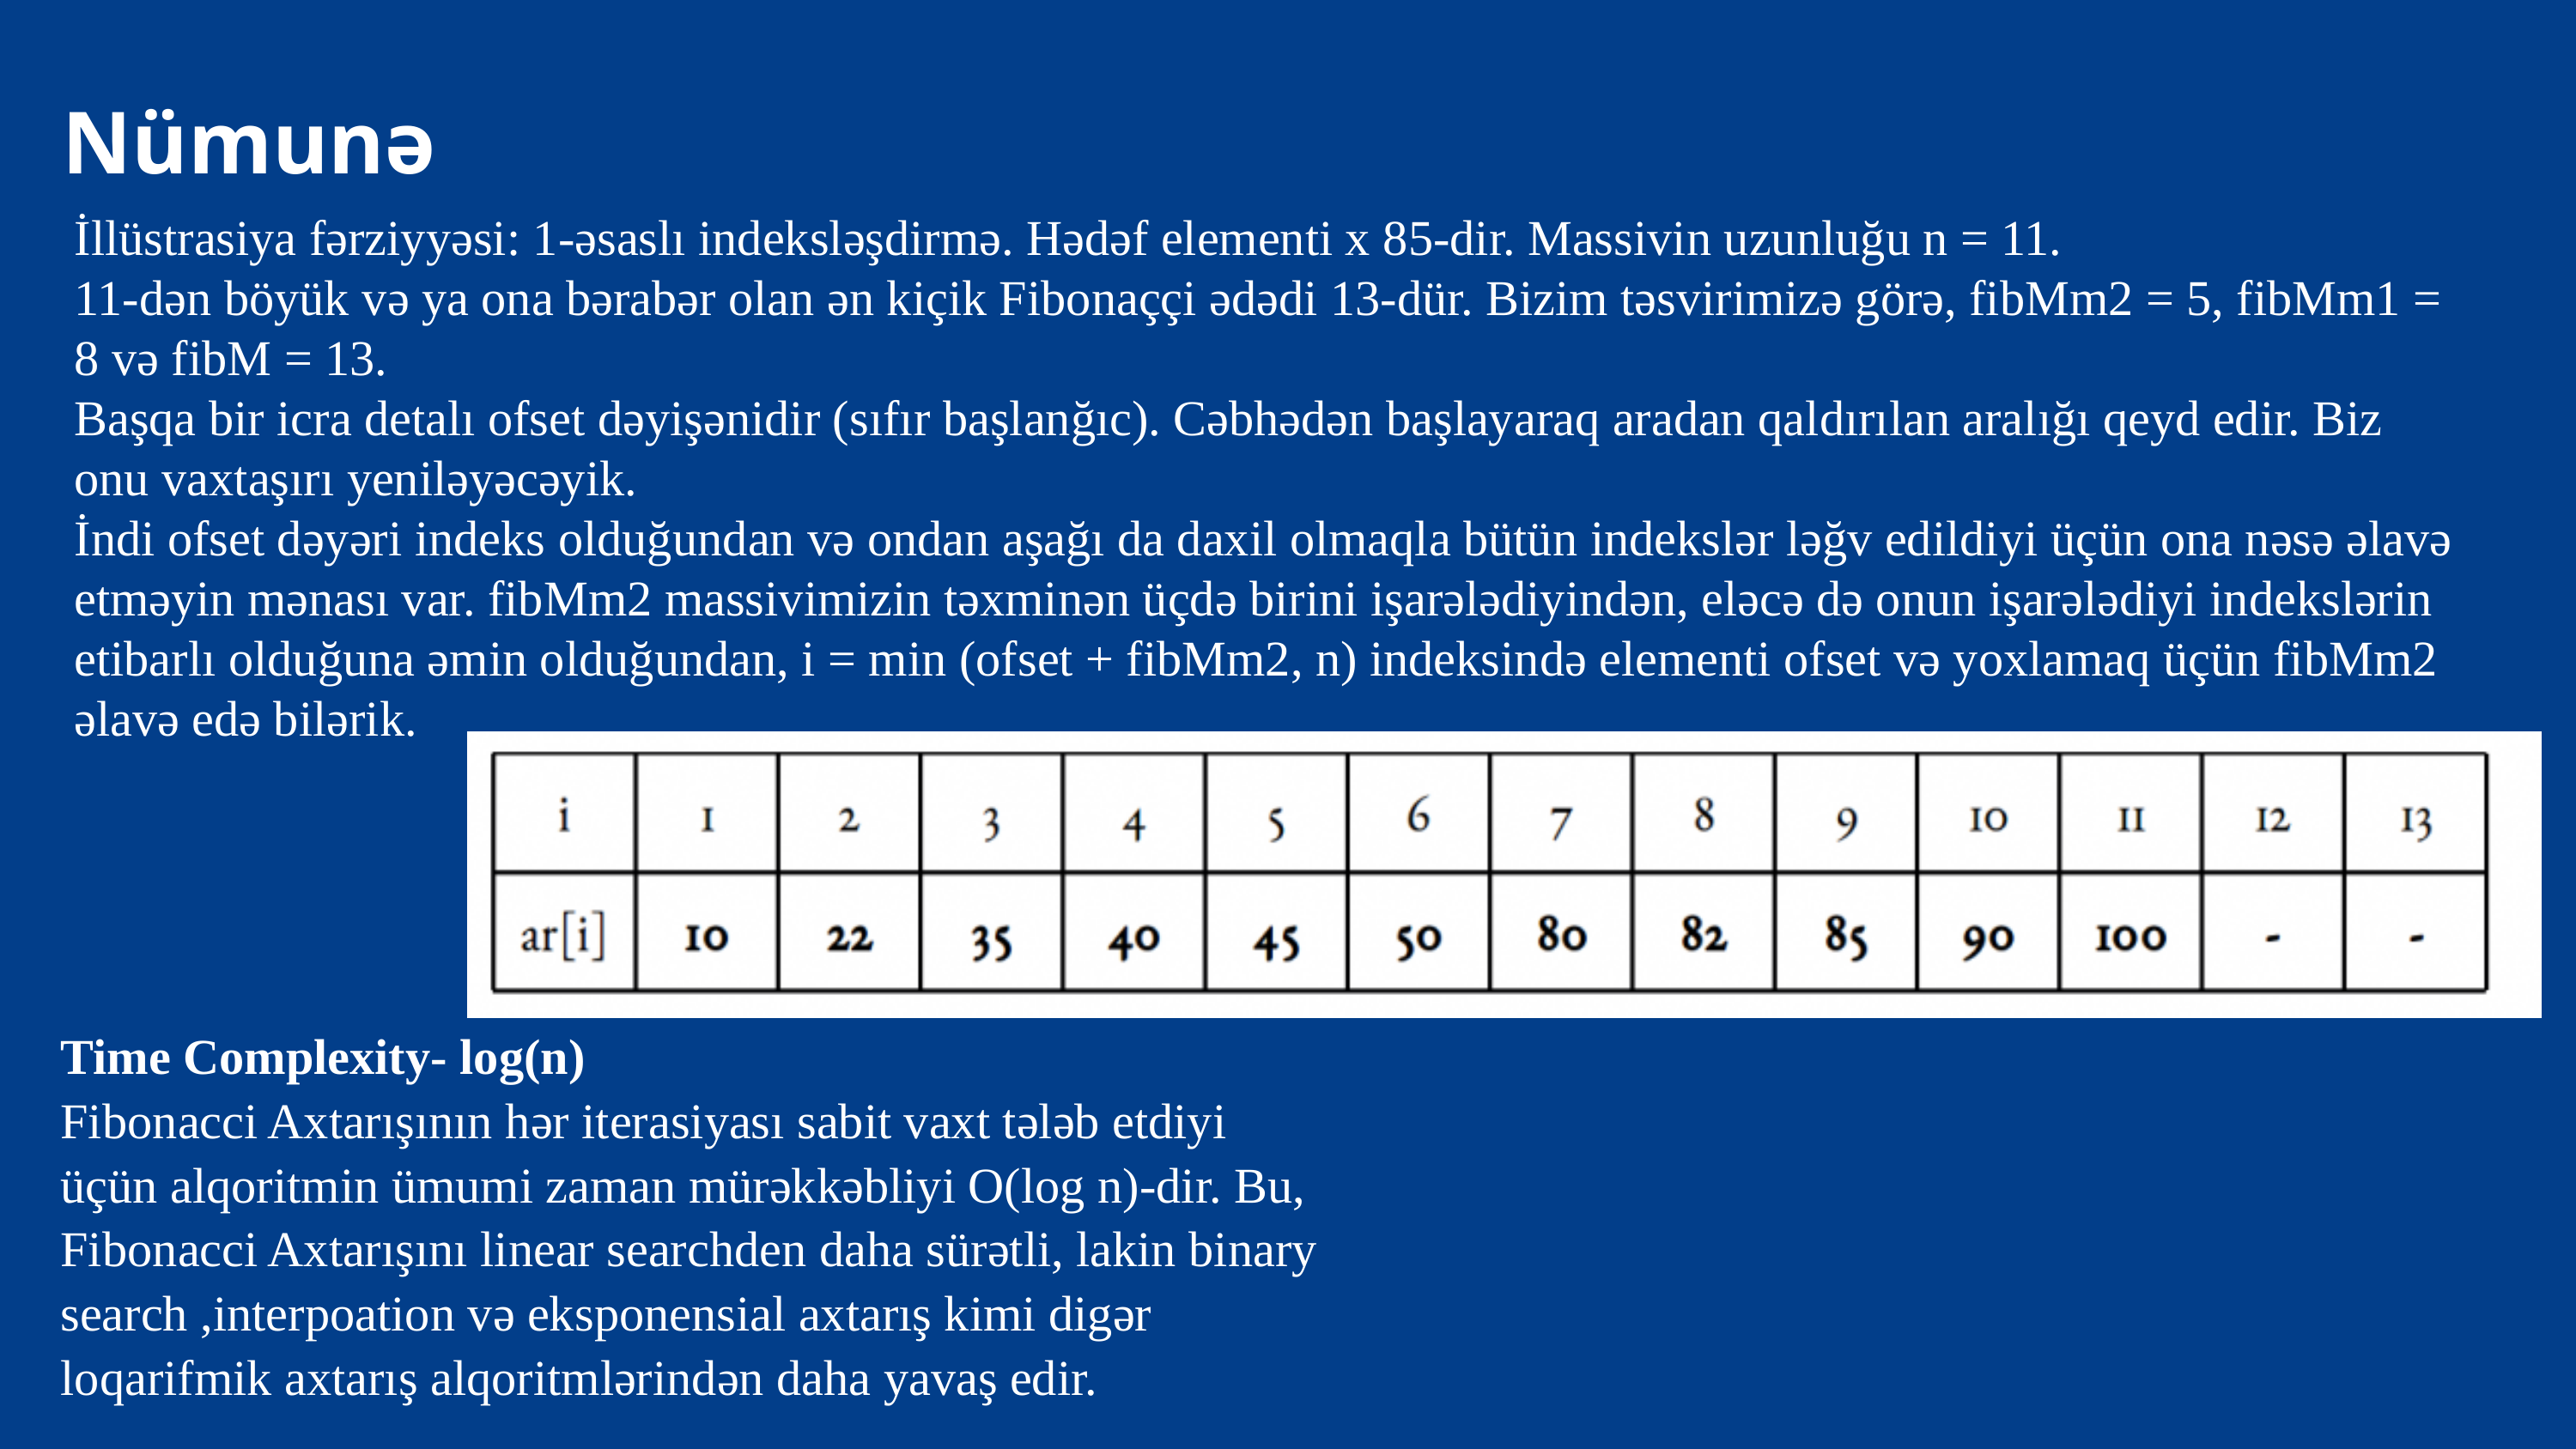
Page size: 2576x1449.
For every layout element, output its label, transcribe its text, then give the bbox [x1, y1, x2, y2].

text_box Time Complexity- log(n) Fibonacci Axtarışının hər iterasiyası sabit vaxt tələb etdiyi üçün alqoritmin ümumi zaman mürəkkəbliyi O(log n)-dir. Bu, Fibonacci Axtarışını linear searchden daha sürətli, lakin binary search ,interpoation və eksponensial axtarış kimi digər loqarifmik axtarış alqoritmlərindən daha yavaş edir. [47, 1017, 1336, 1412]
picture [466, 731, 2542, 1018]
text_box Nümunə [49, 82, 449, 198]
text_box İllüstrasiya fərziyyəsi: 1-əsaslı indeksləşdirmə. Hədəf elementi x 85-dir. Massivin uzunluğu n = 11. 11-dən böyük və ya ona bərabər olan ən kiçik Fibonaççi ədədi 13-dür. Bizim təsvirimizə görə, fibMm2 = 5, fibMm1 = 8 və fibM = 13. Başqa bir icra detalı ofset dəyişənidir (sıfır başlanğıc). Cəbhədən başlayaraq aradan qaldırılan aralığı qeyd edir. Biz onu vaxtaşırı yeniləyəcəyik. İndi ofset dəyəri indeks olduğundan və ondan aşağı da daxil olmaqla bütün indekslər ləğv edildiyi üçün ona nəsə əlavə etməyin mənası var. fibMm2 massivimizin təxminən üçdə birini işarələdiyindən, eləcə də onun işarələdiyi indekslərin etibarlı olduğuna əmin olduğundan, i = min (ofset + fibMm2, n) indeksində elementi ofset və yoxlamaq üçün fibMm2 əlavə edə bilərik. [61, 198, 2480, 753]
